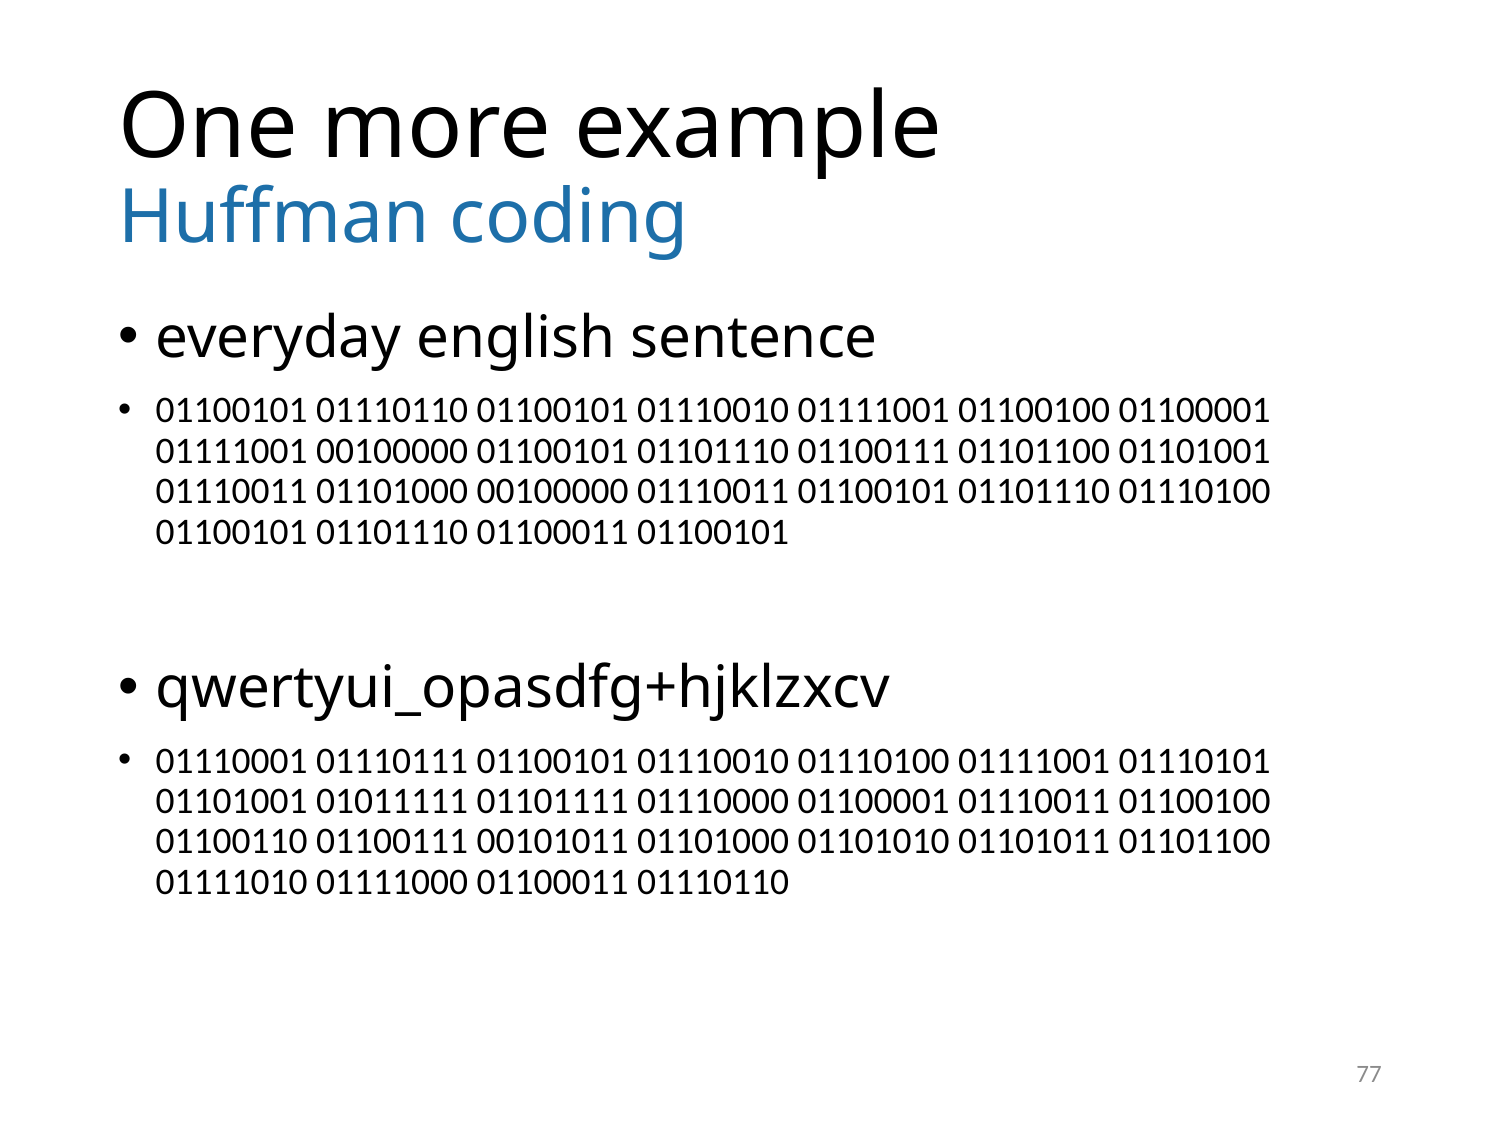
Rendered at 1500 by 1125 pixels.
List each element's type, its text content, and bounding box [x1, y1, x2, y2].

title One more example Huffman coding [103, 59, 1397, 278]
list everyday english sentence 01100101 01110110 01100101 01110010 01111001 01100100 01100001 01111001 00100000 01100101 01101110 01100111 01101100 01101001 01110011 01101000 00100000 01110011 01100101 01101110 01110100 01100101 01101110 01100011 01100101 qwertyui_opasdfg+hjklzxcv 01110001 01110111 01100101 01110010 01110100 01111001 01110101 01101001 01011111 01101111 01110000 01100001 01110011 01100100 01100110 01100111 00101011 01101000 01101010 01101011 01101100 01111010 01111000 01100011 01110110 [103, 299, 1397, 1014]
slide_number 77 [1059, 1042, 1397, 1103]
